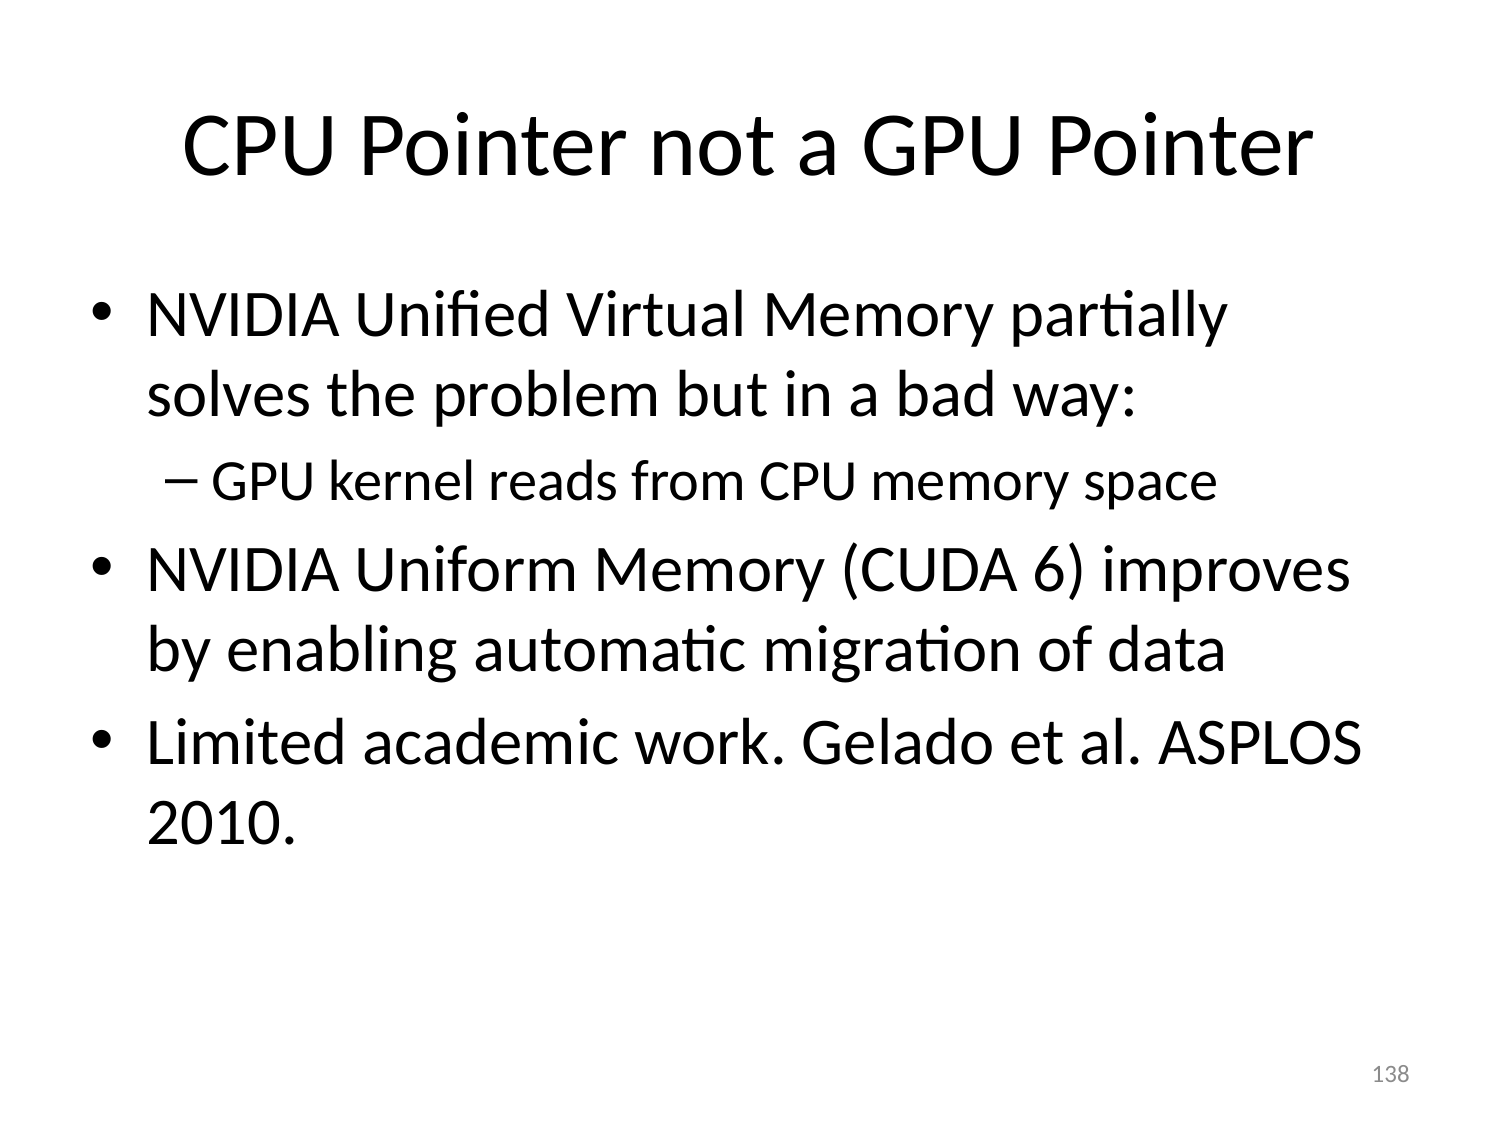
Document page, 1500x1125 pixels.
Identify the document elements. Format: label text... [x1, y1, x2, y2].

slide_number 138 [1074, 1042, 1425, 1103]
title CPU Pointer not a GPU Pointer [75, 45, 1425, 233]
list NVIDIA Unified Virtual Memory partially solves the problem but in a bad way: GPU kernel reads from CPU memory space NVIDIA Uniform Memory (CUDA 6) improves by enabling automatic migration of data Limited academic work. Gelado et al. ASPLOS 2010. [75, 262, 1425, 1005]
